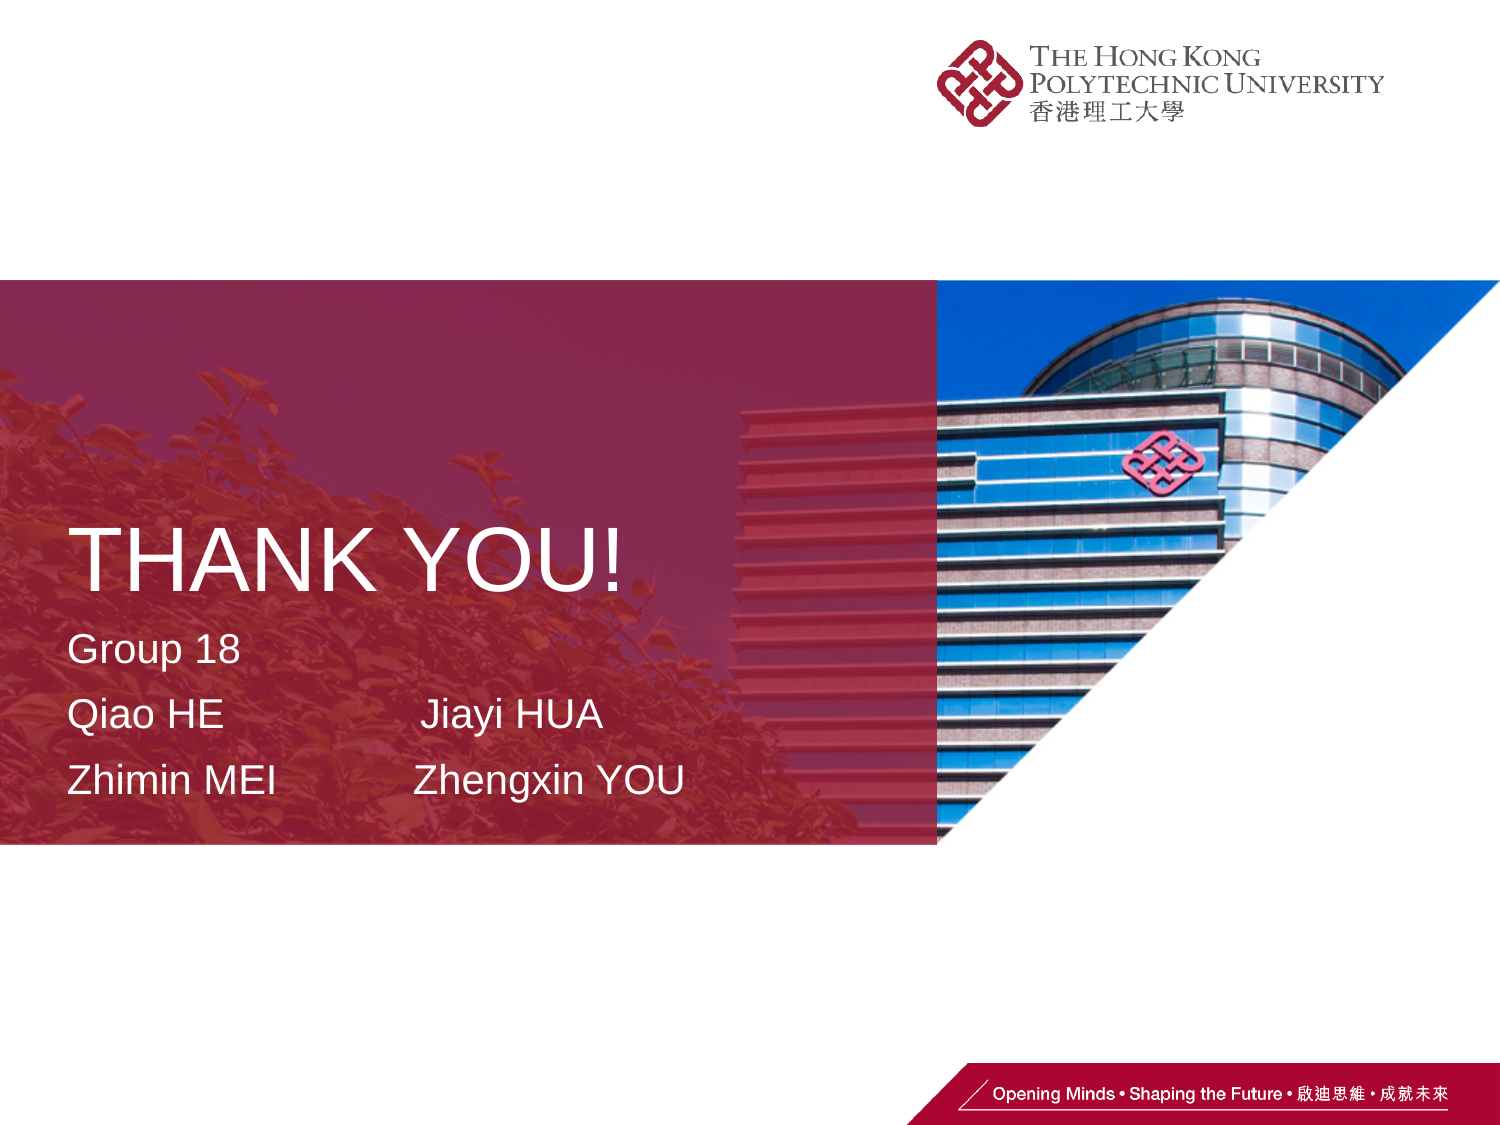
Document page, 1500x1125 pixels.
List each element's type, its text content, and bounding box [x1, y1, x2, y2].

picture [0, 0, 1500, 1125]
title THANK YOU! [52, 281, 936, 619]
list Group 18 Qiao HE Jiayi HUA Zhimin MEI Zhengxin YOU [51, 619, 936, 846]
